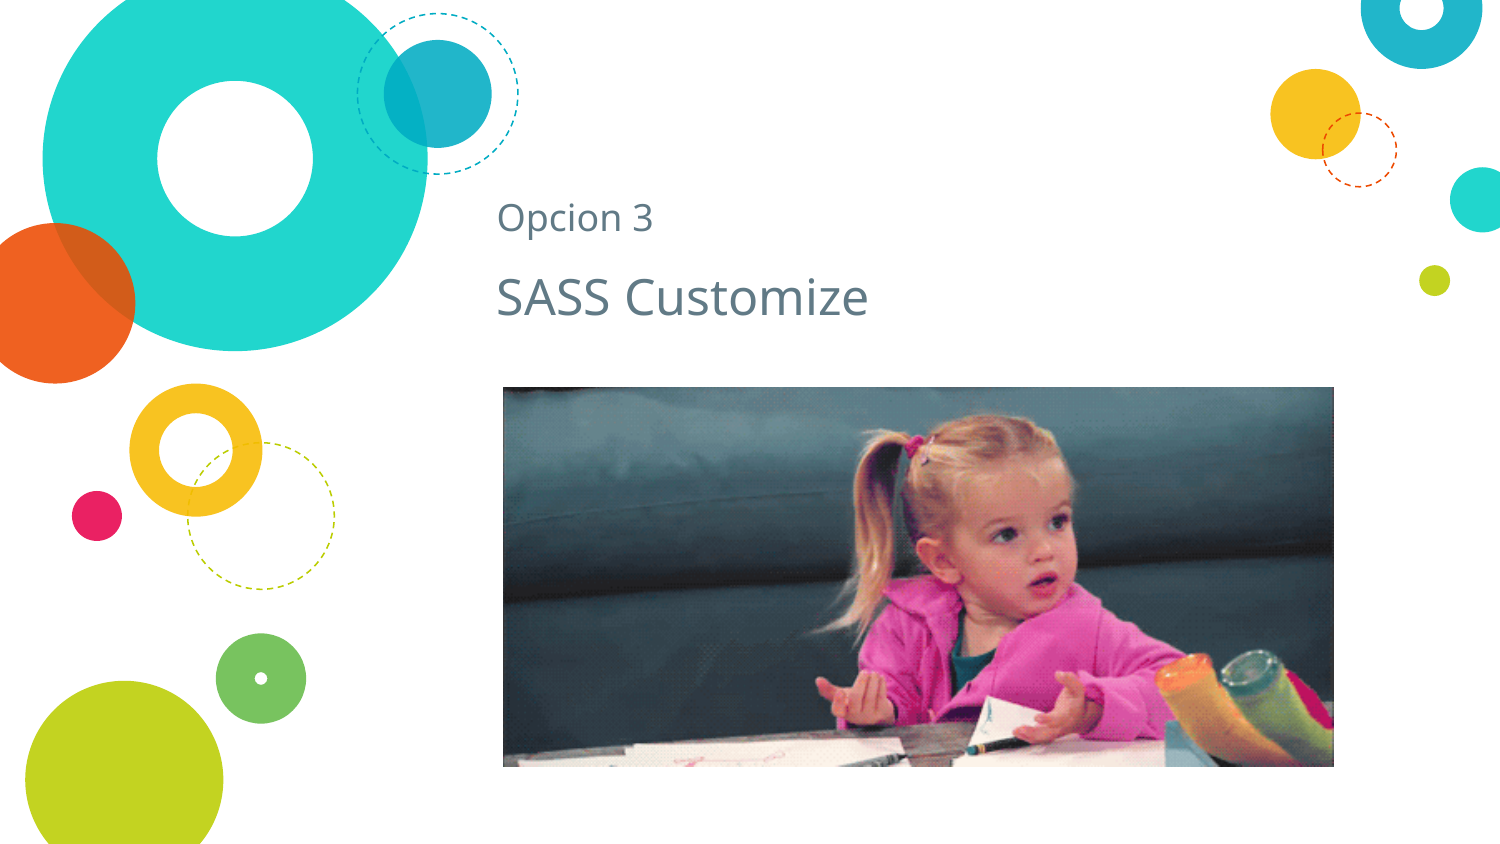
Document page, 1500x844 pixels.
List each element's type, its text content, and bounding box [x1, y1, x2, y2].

picture [502, 387, 1335, 767]
list SASS Customize [481, 250, 1347, 708]
title Opcion 3 [481, 149, 1347, 250]
